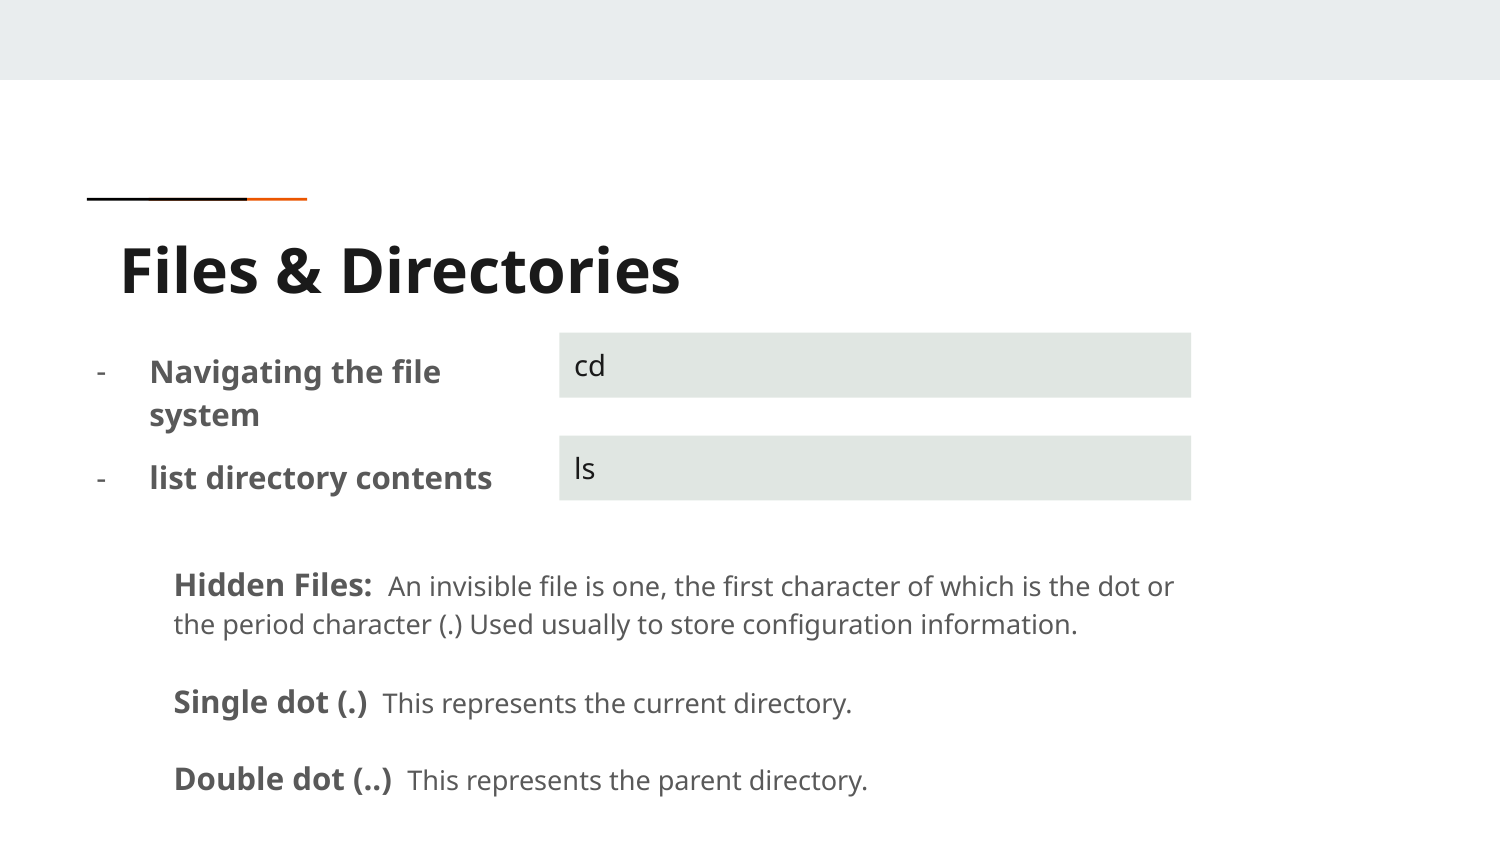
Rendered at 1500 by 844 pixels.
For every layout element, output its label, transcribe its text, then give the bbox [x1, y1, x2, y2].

text_box cd [576, 332, 1192, 398]
text_box ls [559, 435, 1192, 501]
text_box list directory contents [59, 438, 549, 512]
text_box Single dot (.) This represents the current directory. Double dot (..) This represents the parent directory. [158, 662, 1236, 812]
text_box Hidden Files: An invisible file is one, the first character of which is the dot or the period character (.) Used usually to store configuration information. [158, 544, 1236, 656]
title Files & Directories [119, 216, 1381, 305]
text_box Navigating the file system [59, 331, 576, 448]
